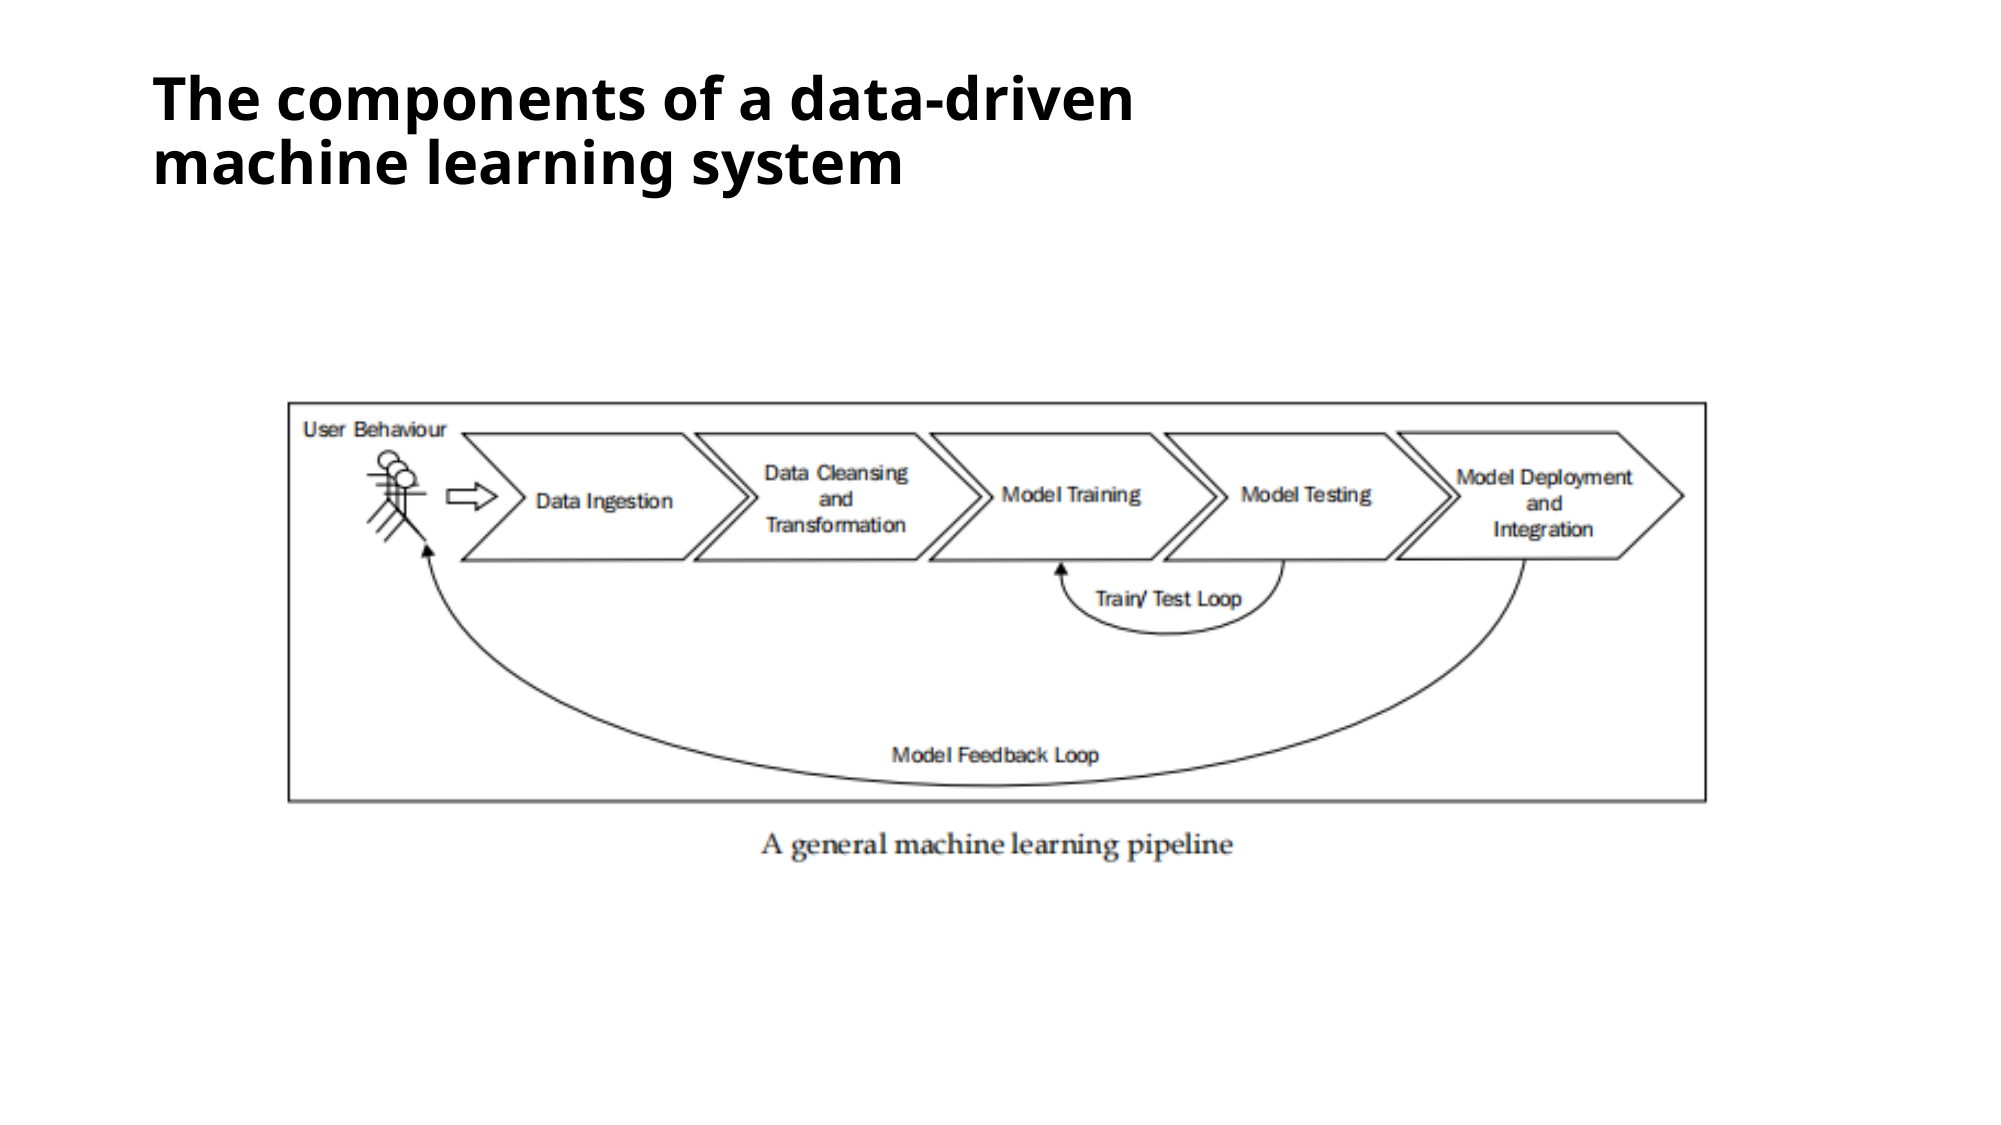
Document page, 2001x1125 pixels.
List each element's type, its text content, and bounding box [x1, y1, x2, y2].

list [196, 370, 1804, 878]
title The components of a data-driven machine learning system [137, 59, 1863, 278]
